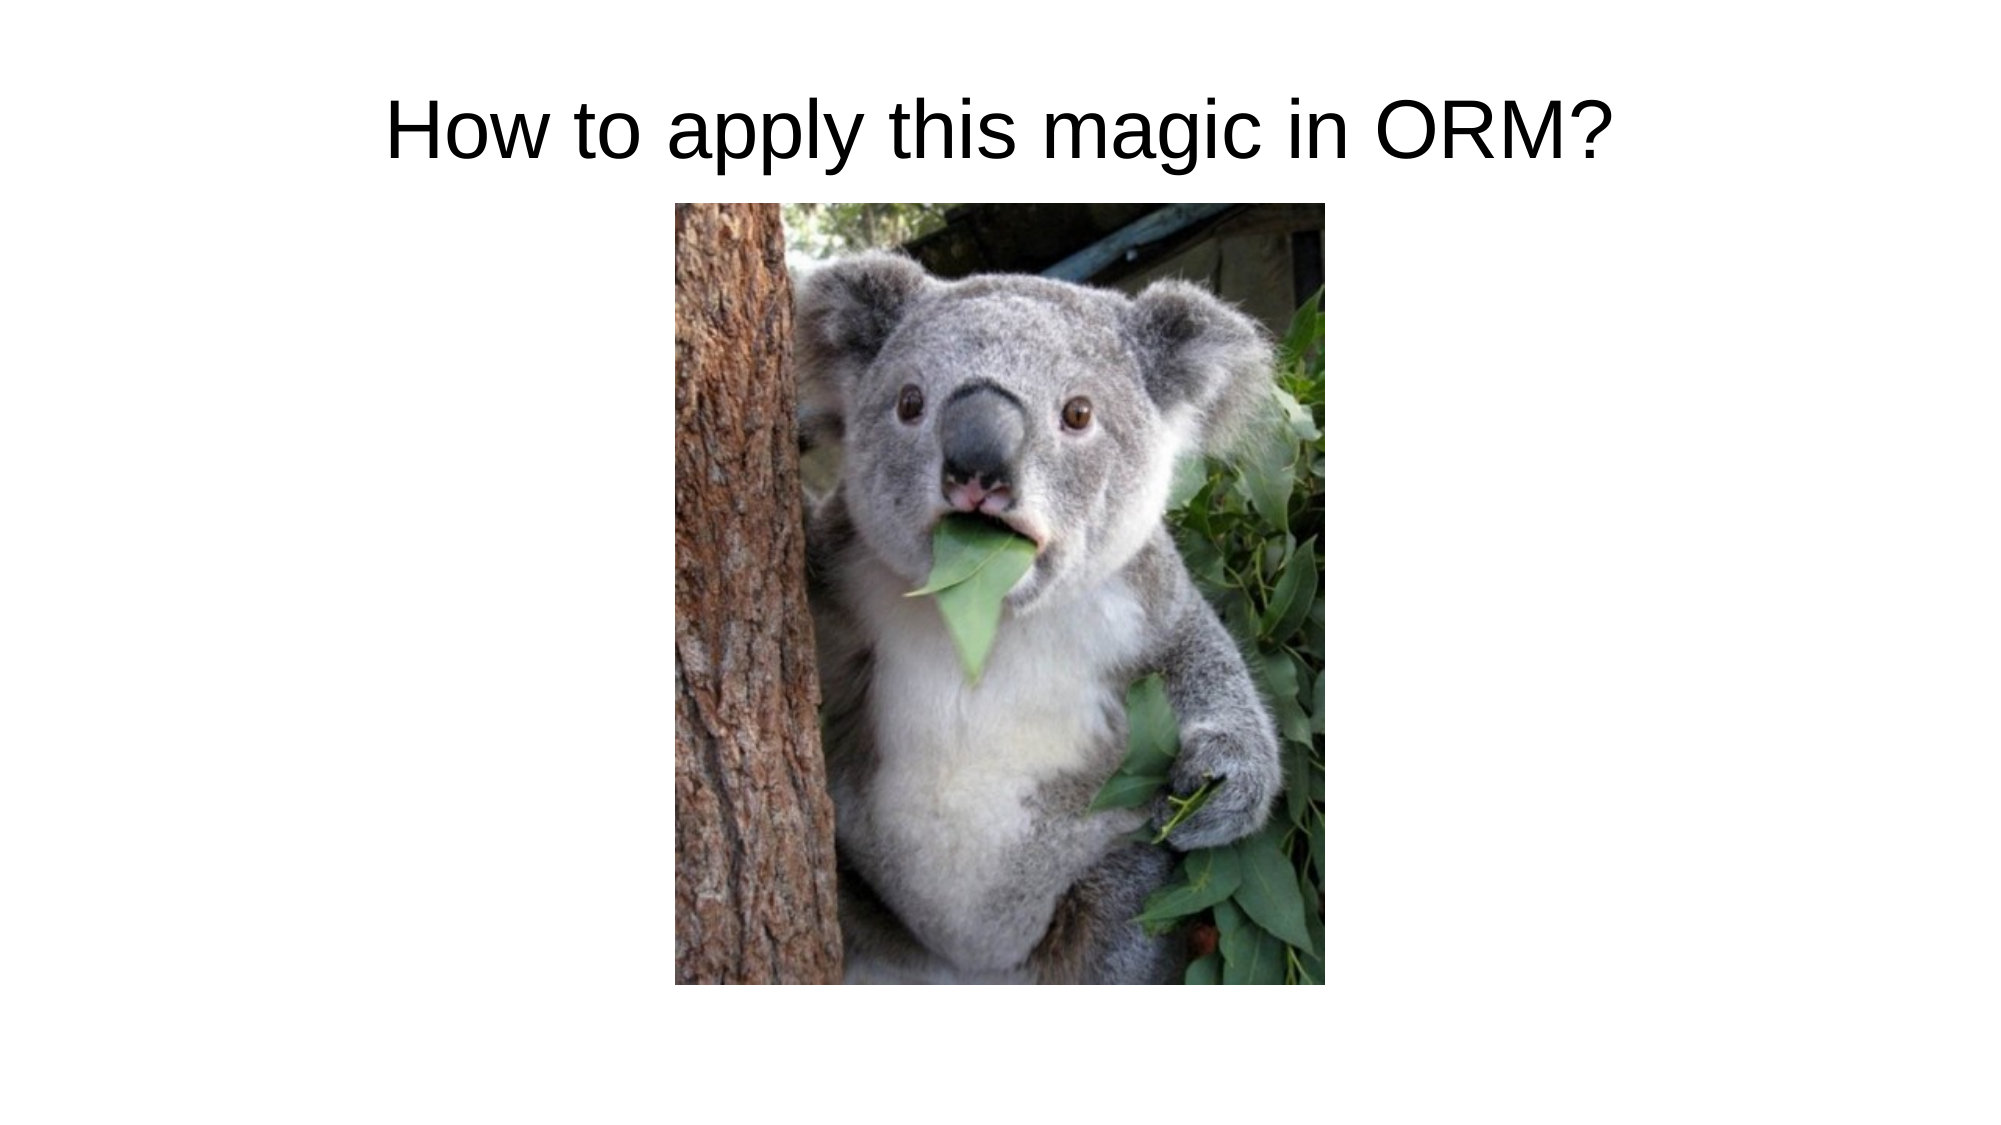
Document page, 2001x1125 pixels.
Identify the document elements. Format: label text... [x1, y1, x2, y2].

picture [674, 203, 1325, 985]
title How to apply this magic in ORM? [115, 59, 1885, 204]
